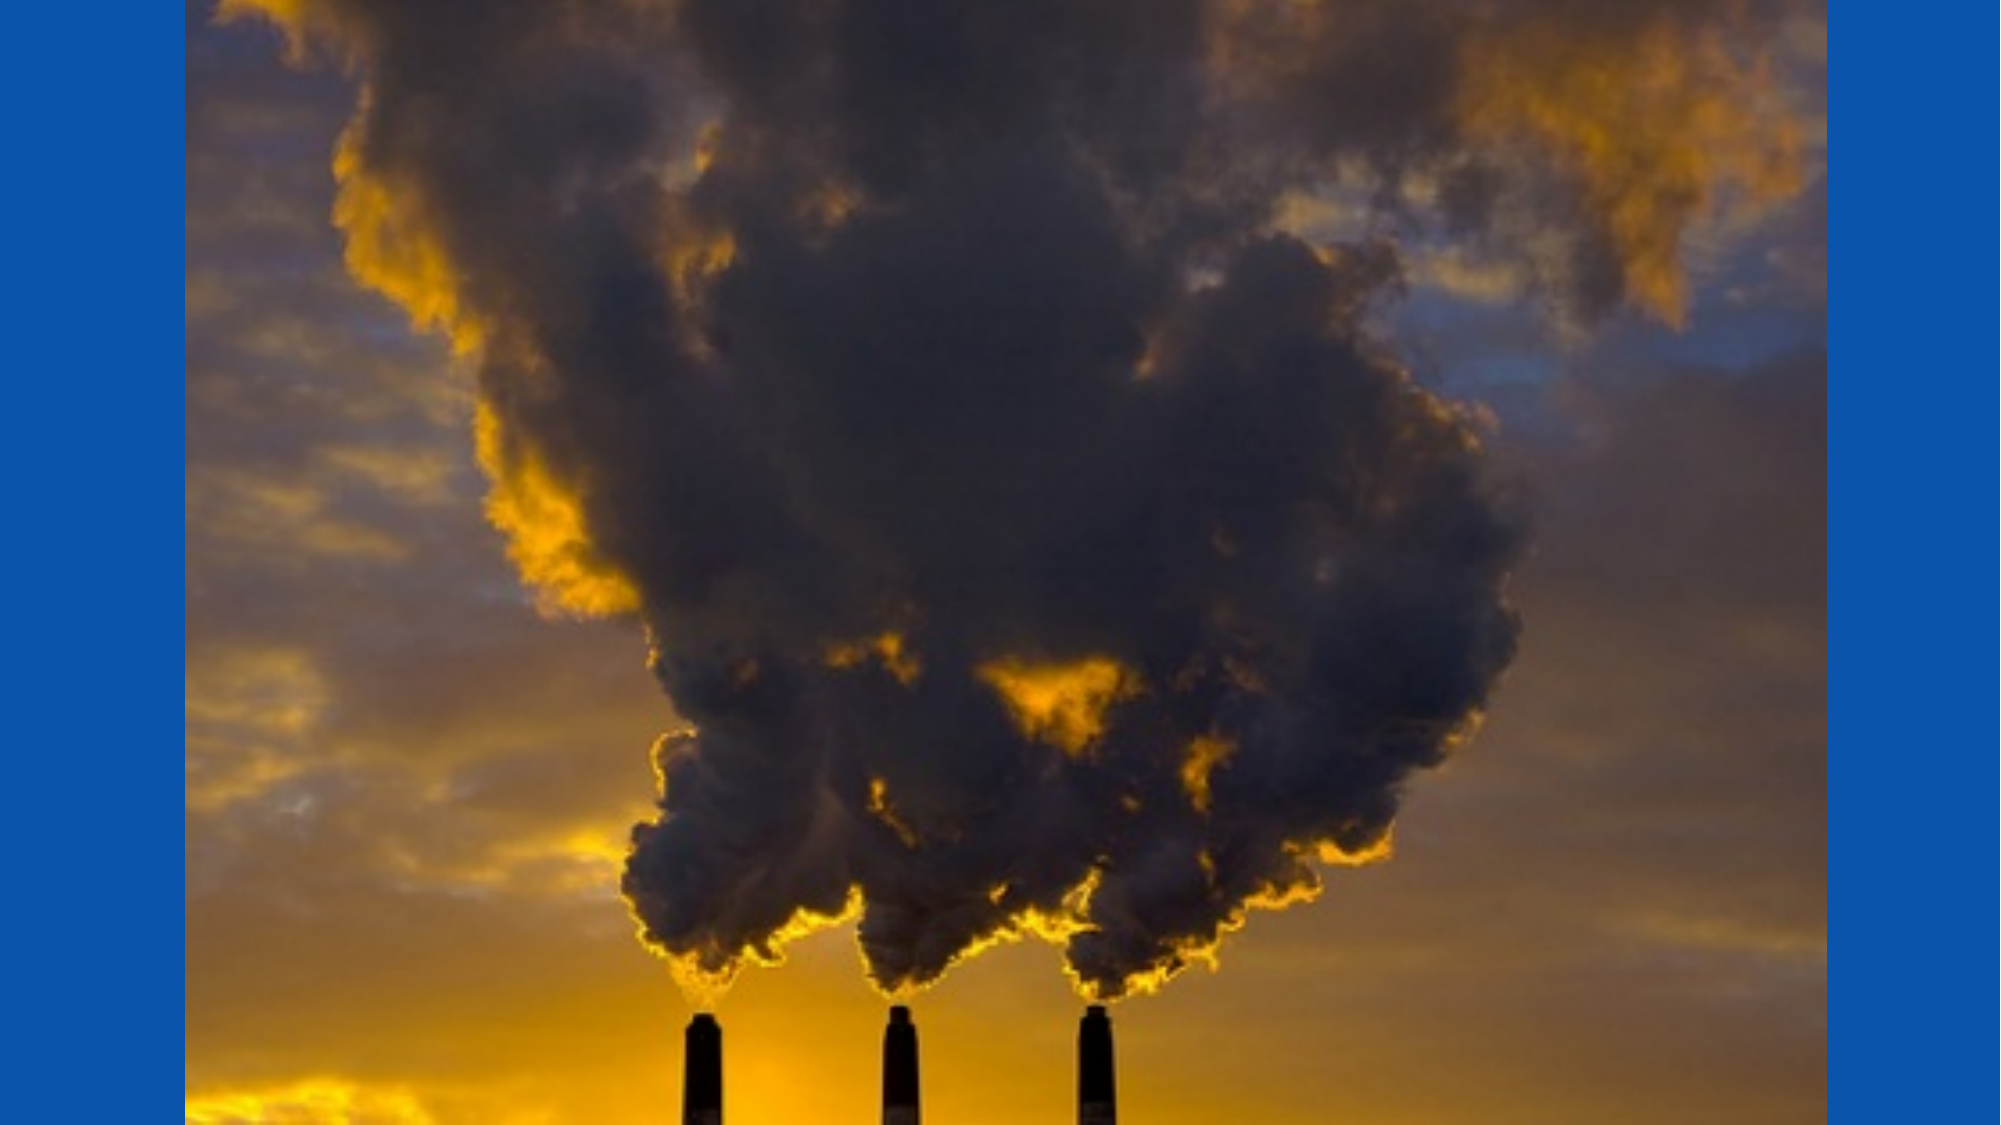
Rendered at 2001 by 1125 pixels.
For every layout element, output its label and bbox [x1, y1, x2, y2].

list [185, 0, 1827, 1125]
